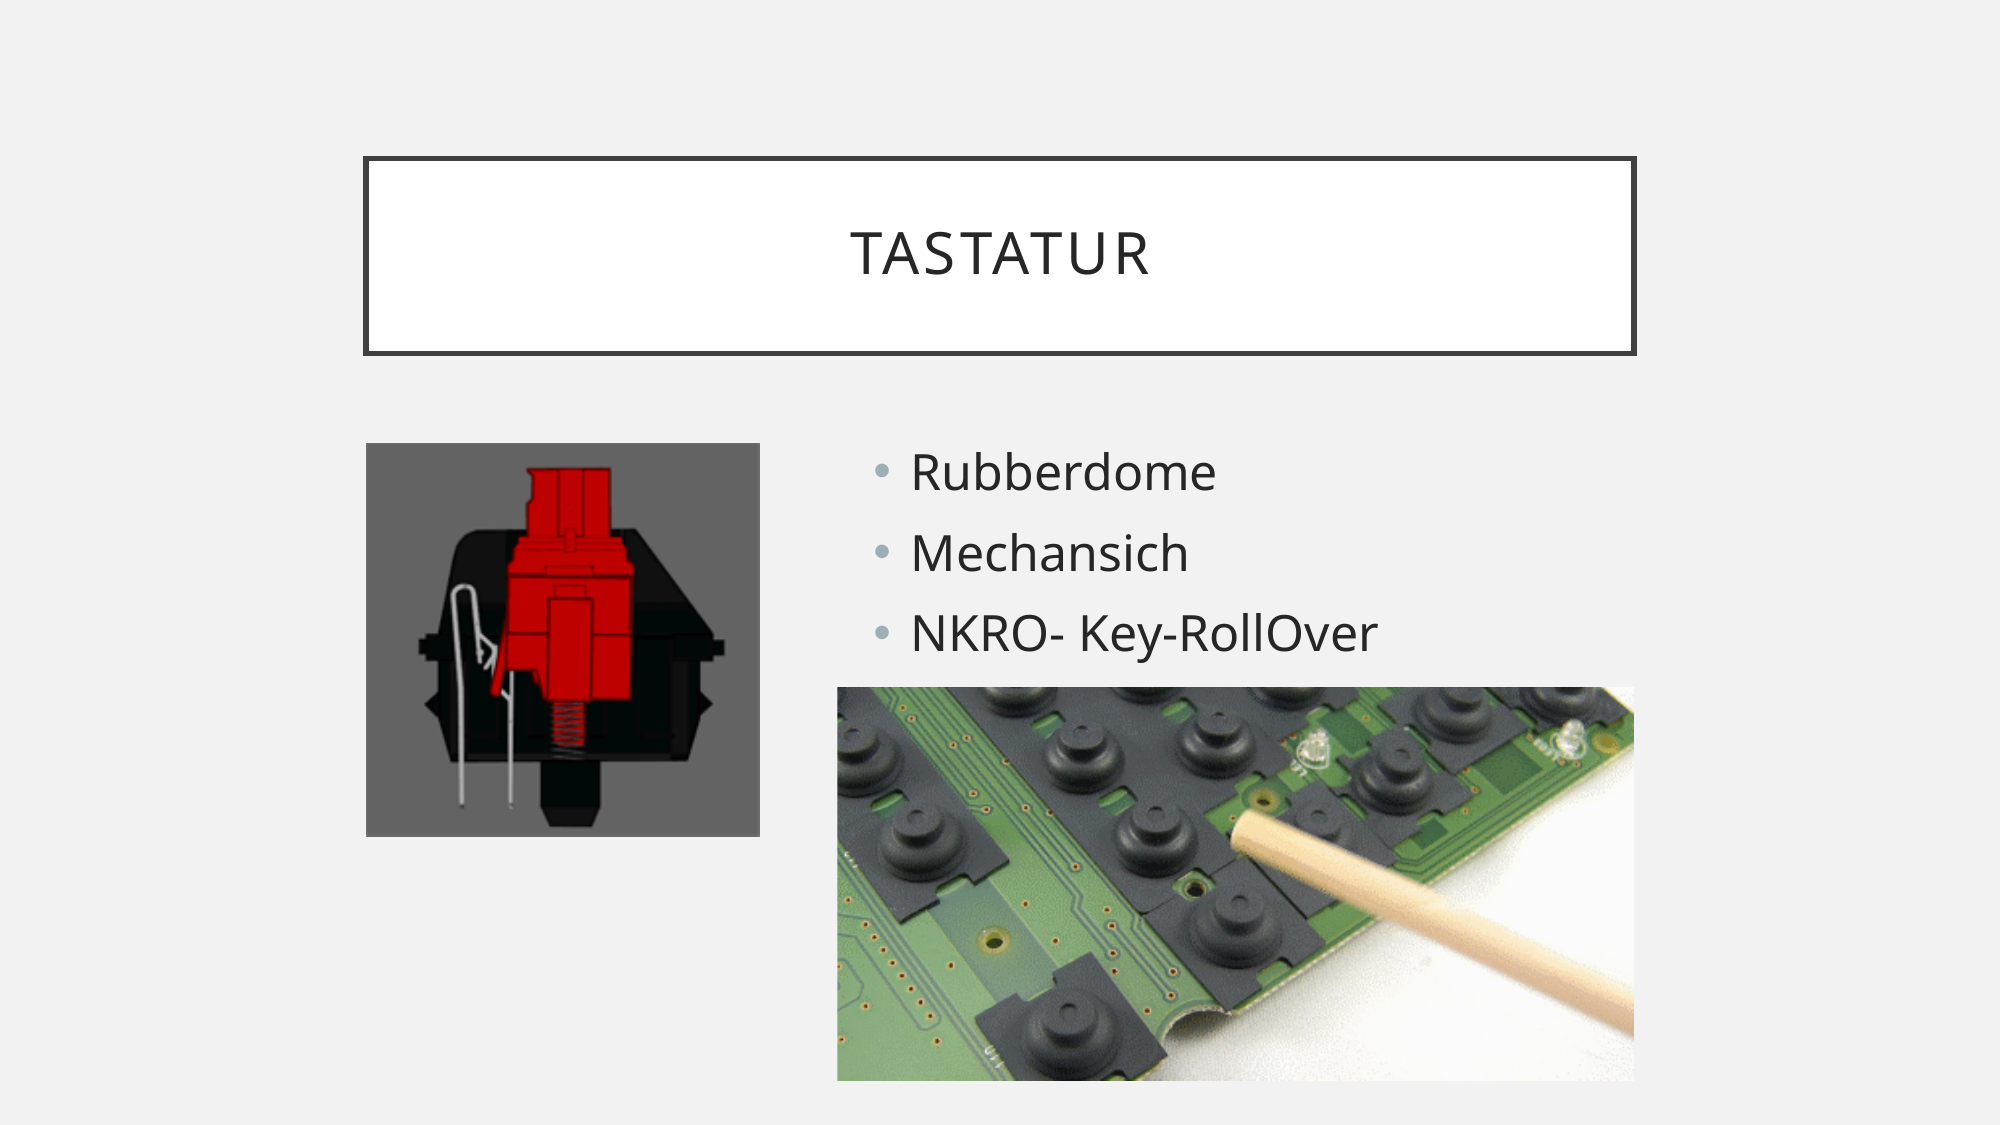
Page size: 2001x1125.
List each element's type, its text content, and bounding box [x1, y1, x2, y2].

picture [365, 443, 760, 837]
title Tastatur [363, 156, 1637, 356]
list Rubberdome Mechansich NKRO- Key-RollOver [858, 432, 2000, 942]
picture [837, 687, 1634, 1081]
